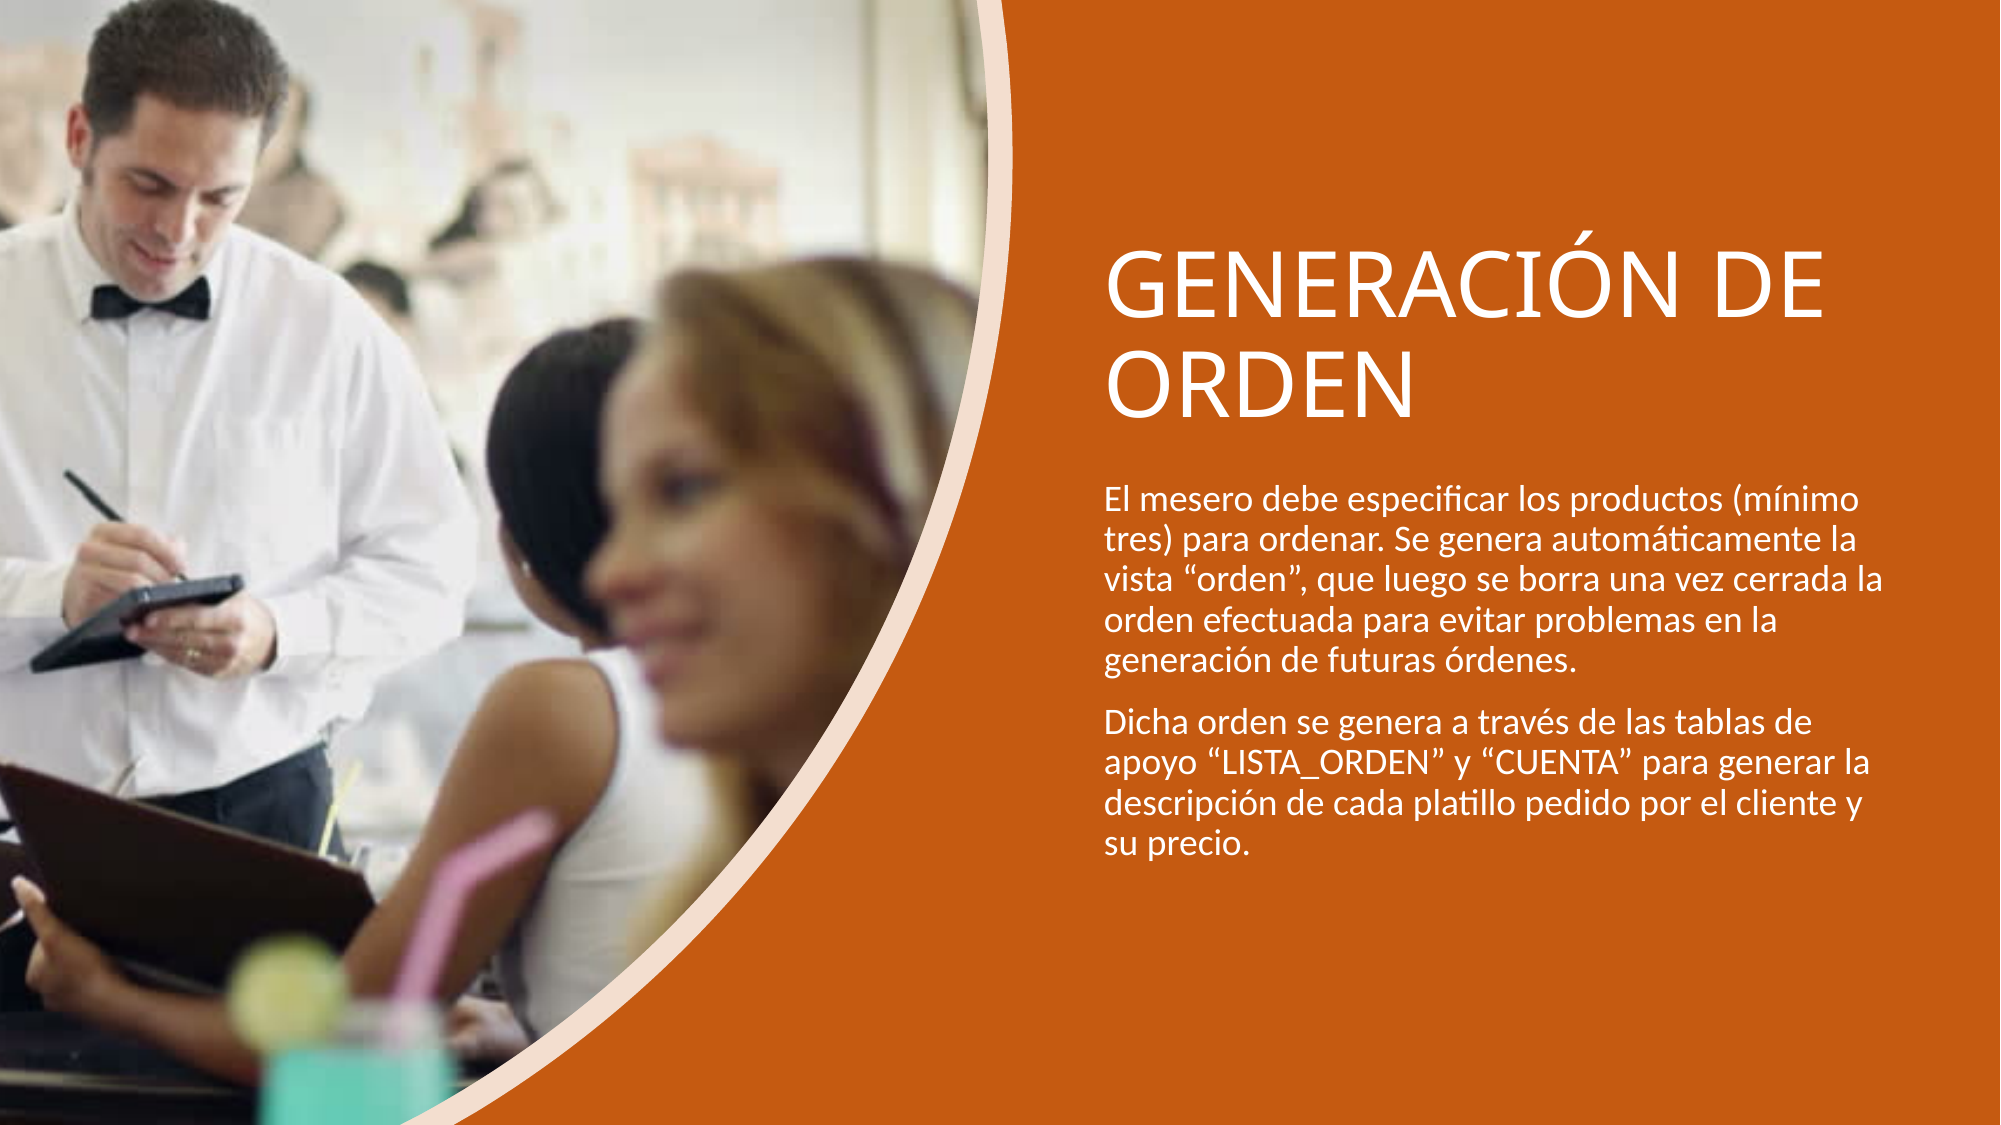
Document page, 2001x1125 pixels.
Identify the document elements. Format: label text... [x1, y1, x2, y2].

picture [0, 0, 989, 1125]
list El mesero debe especificar los productos (mínimo tres) para ordenar. Se genera automáticamente la vista “orden”, que luego se borra una vez cerrada la orden efectuada para evitar problemas en la generación de futuras órdenes. Dicha orden se genera a través de las tablas de apoyo “LISTA_ORDEN” y “CUENTA” para generar la descripción de cada platillo pedido por el cliente y su precio. [1088, 471, 1910, 994]
text_box [989, 0, 1014, 393]
title GENERACIÓN DE ORDEN [1088, 229, 1910, 447]
